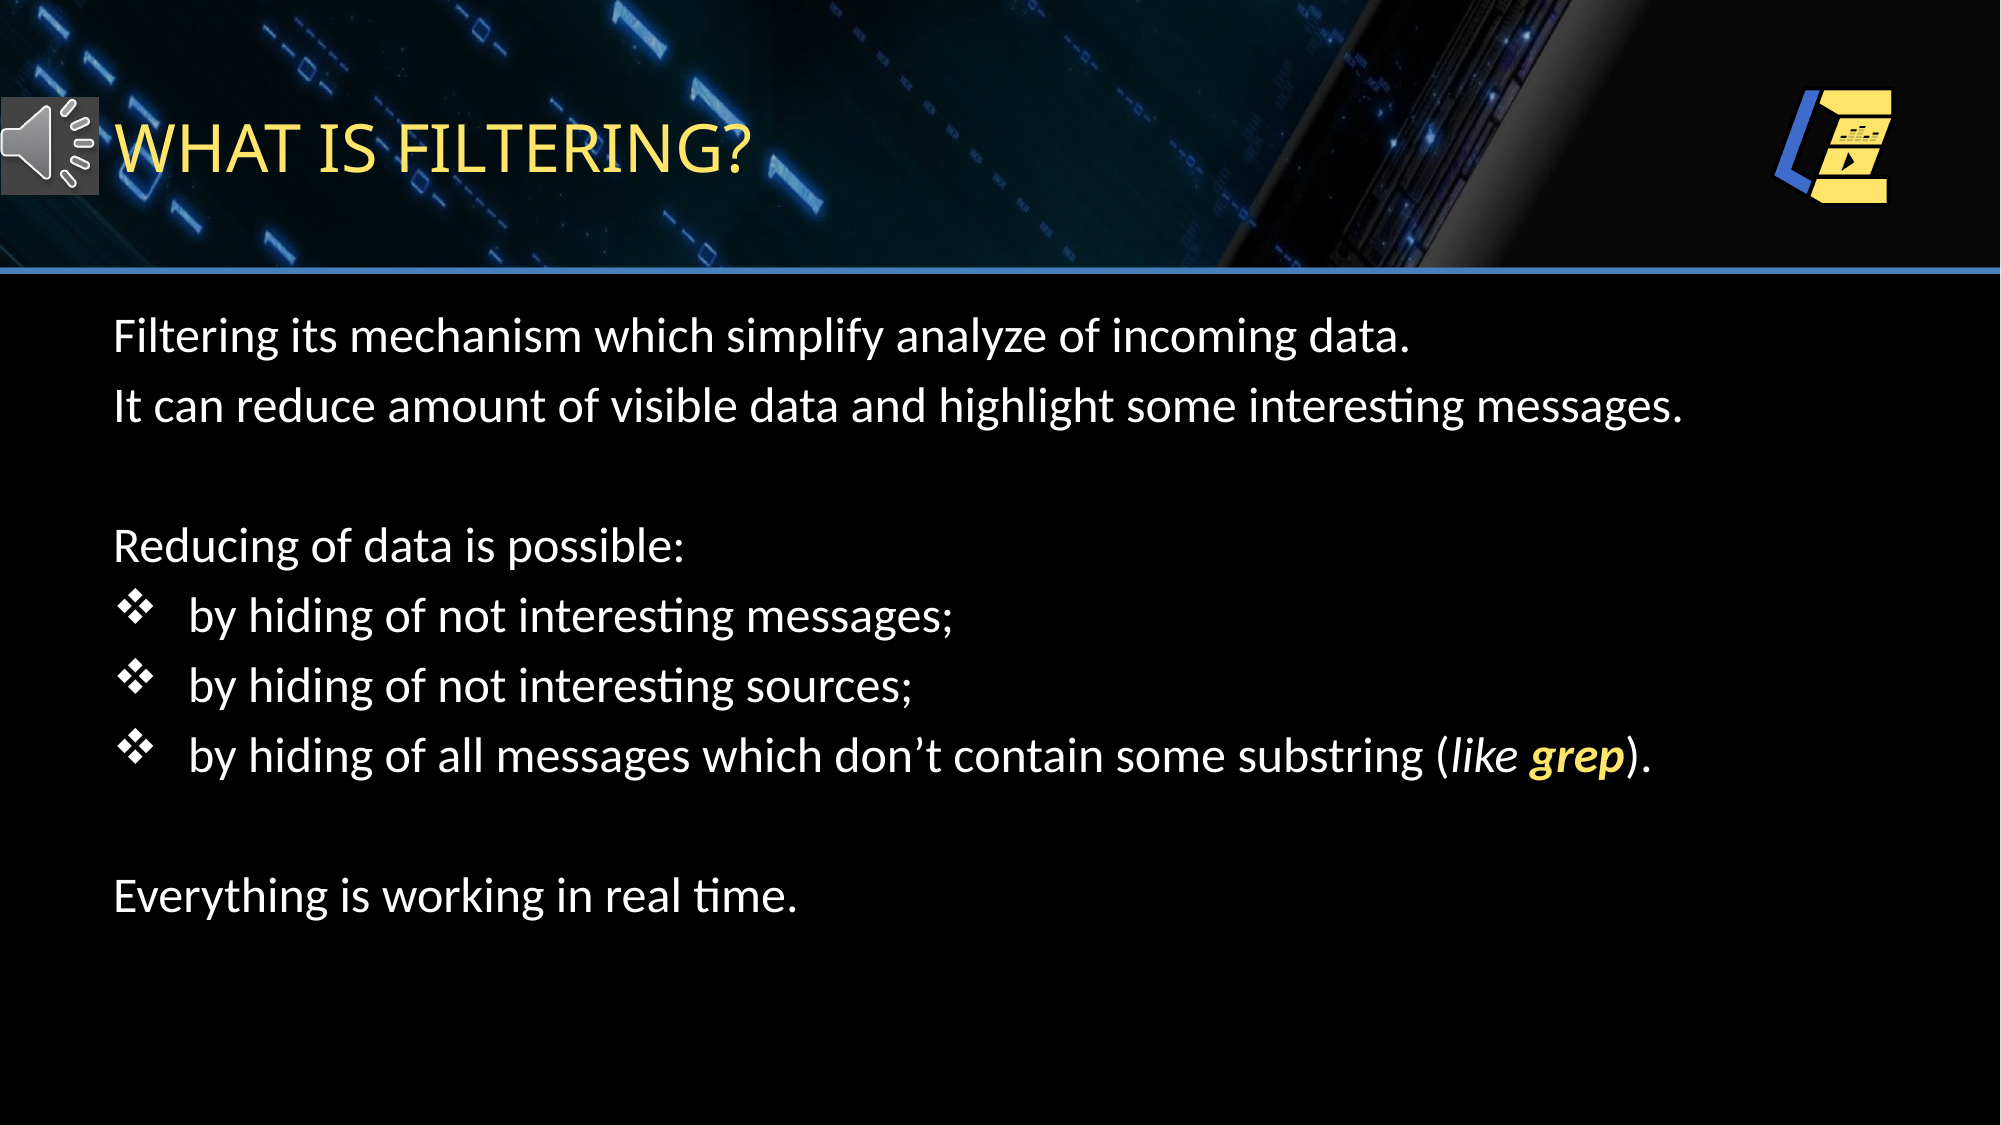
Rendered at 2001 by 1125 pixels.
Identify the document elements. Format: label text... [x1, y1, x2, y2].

list Filtering its mechanism which simplify analyze of incoming data. It can reduce amount of visible data and highlight some interesting messages. Reducing of data is possible: by hiding of not interesting messages; by hiding of not interesting sources; by hiding of all messages which don’t contain some substring (like grep). Everything is working in real time. [98, 295, 1902, 1064]
picture [0, 0, 2001, 1125]
title WHAT IS FILTERING? [99, 62, 1904, 230]
